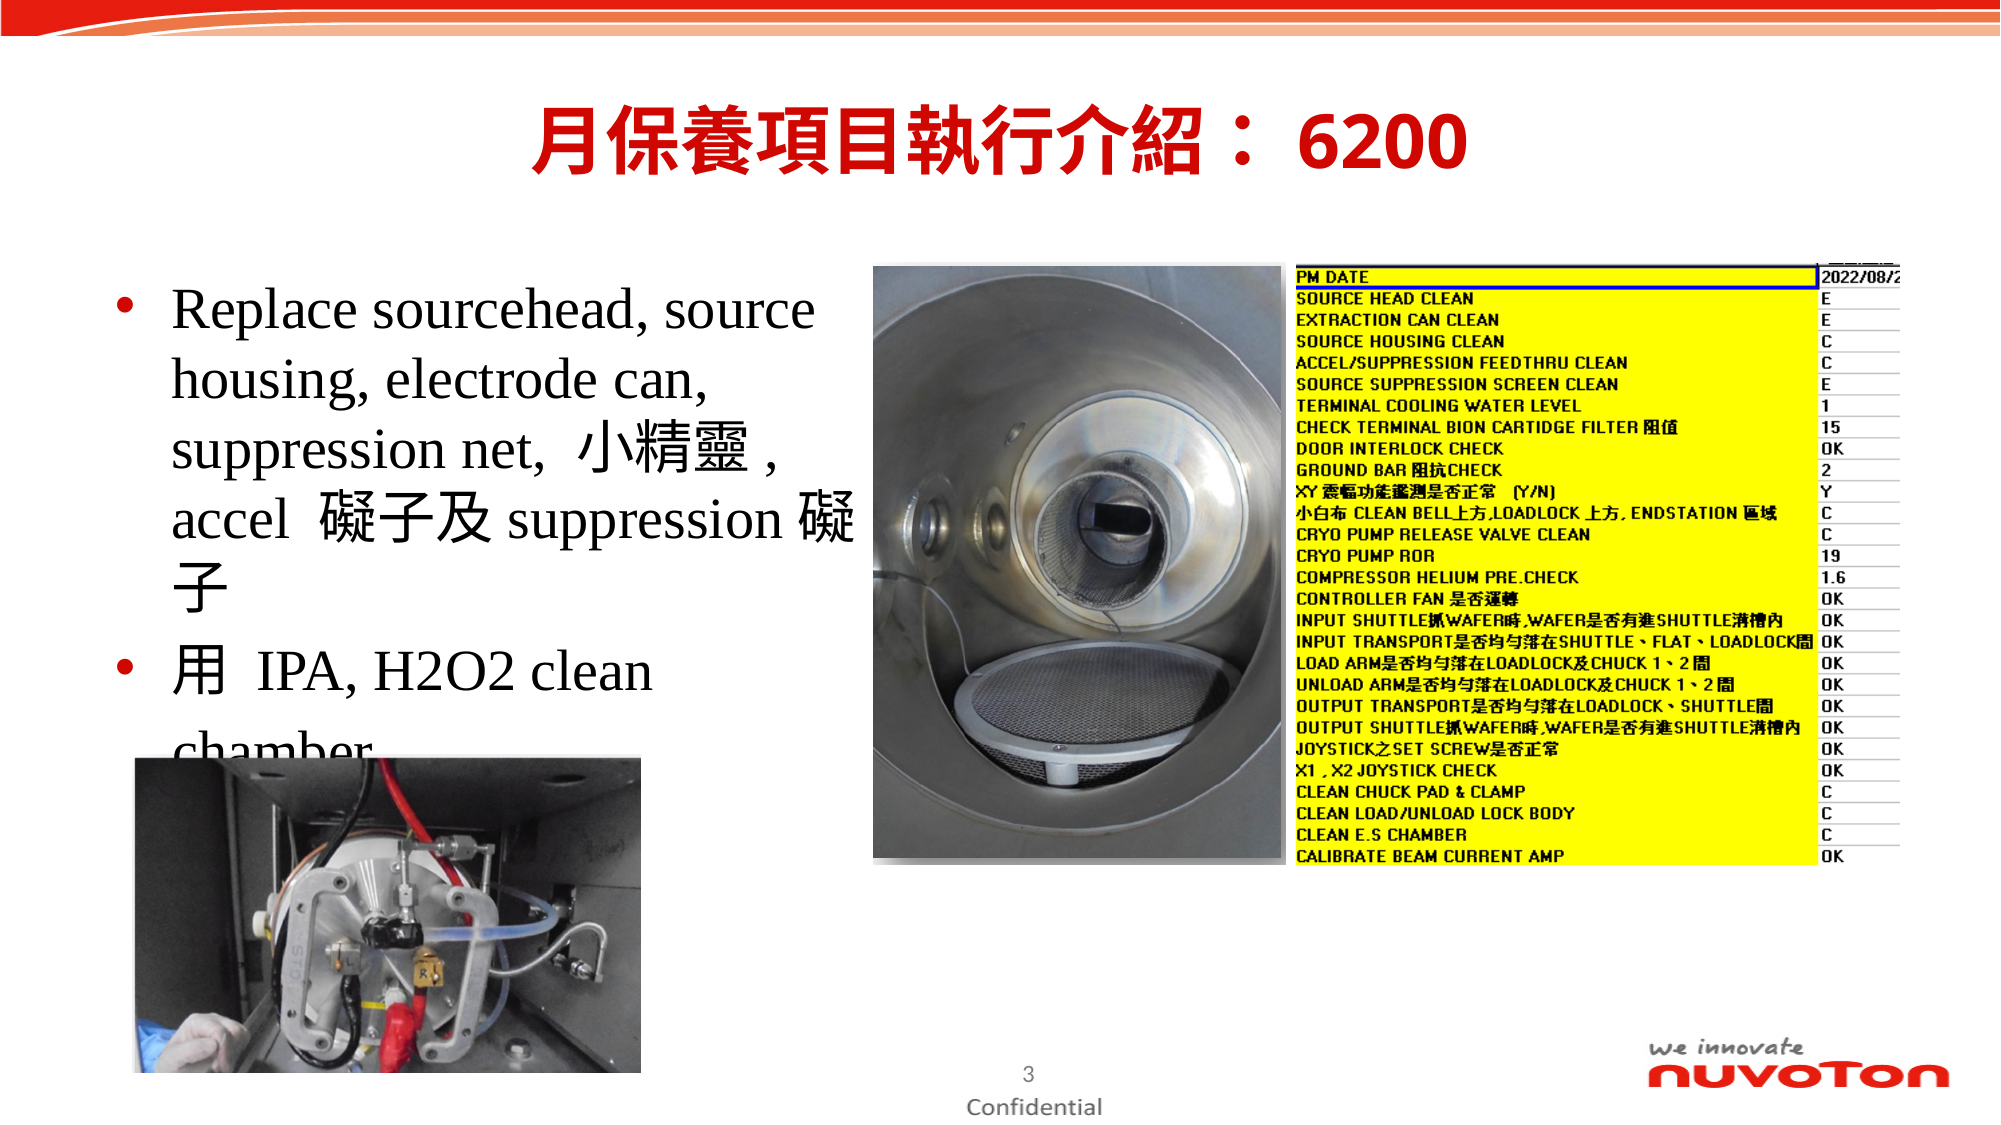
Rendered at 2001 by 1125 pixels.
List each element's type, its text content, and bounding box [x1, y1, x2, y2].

title 月保養項目執行介紹：6200 [99, 45, 1900, 233]
list Replace sourcehead, source housing, electrode can, suppression net, 小精靈, accel 礙子及suppression礙子 用 IPA, H2O2 clean chamber [99, 262, 889, 1005]
picture [0, 0, 2000, 1125]
slide_number 3 [795, 1042, 1262, 1103]
